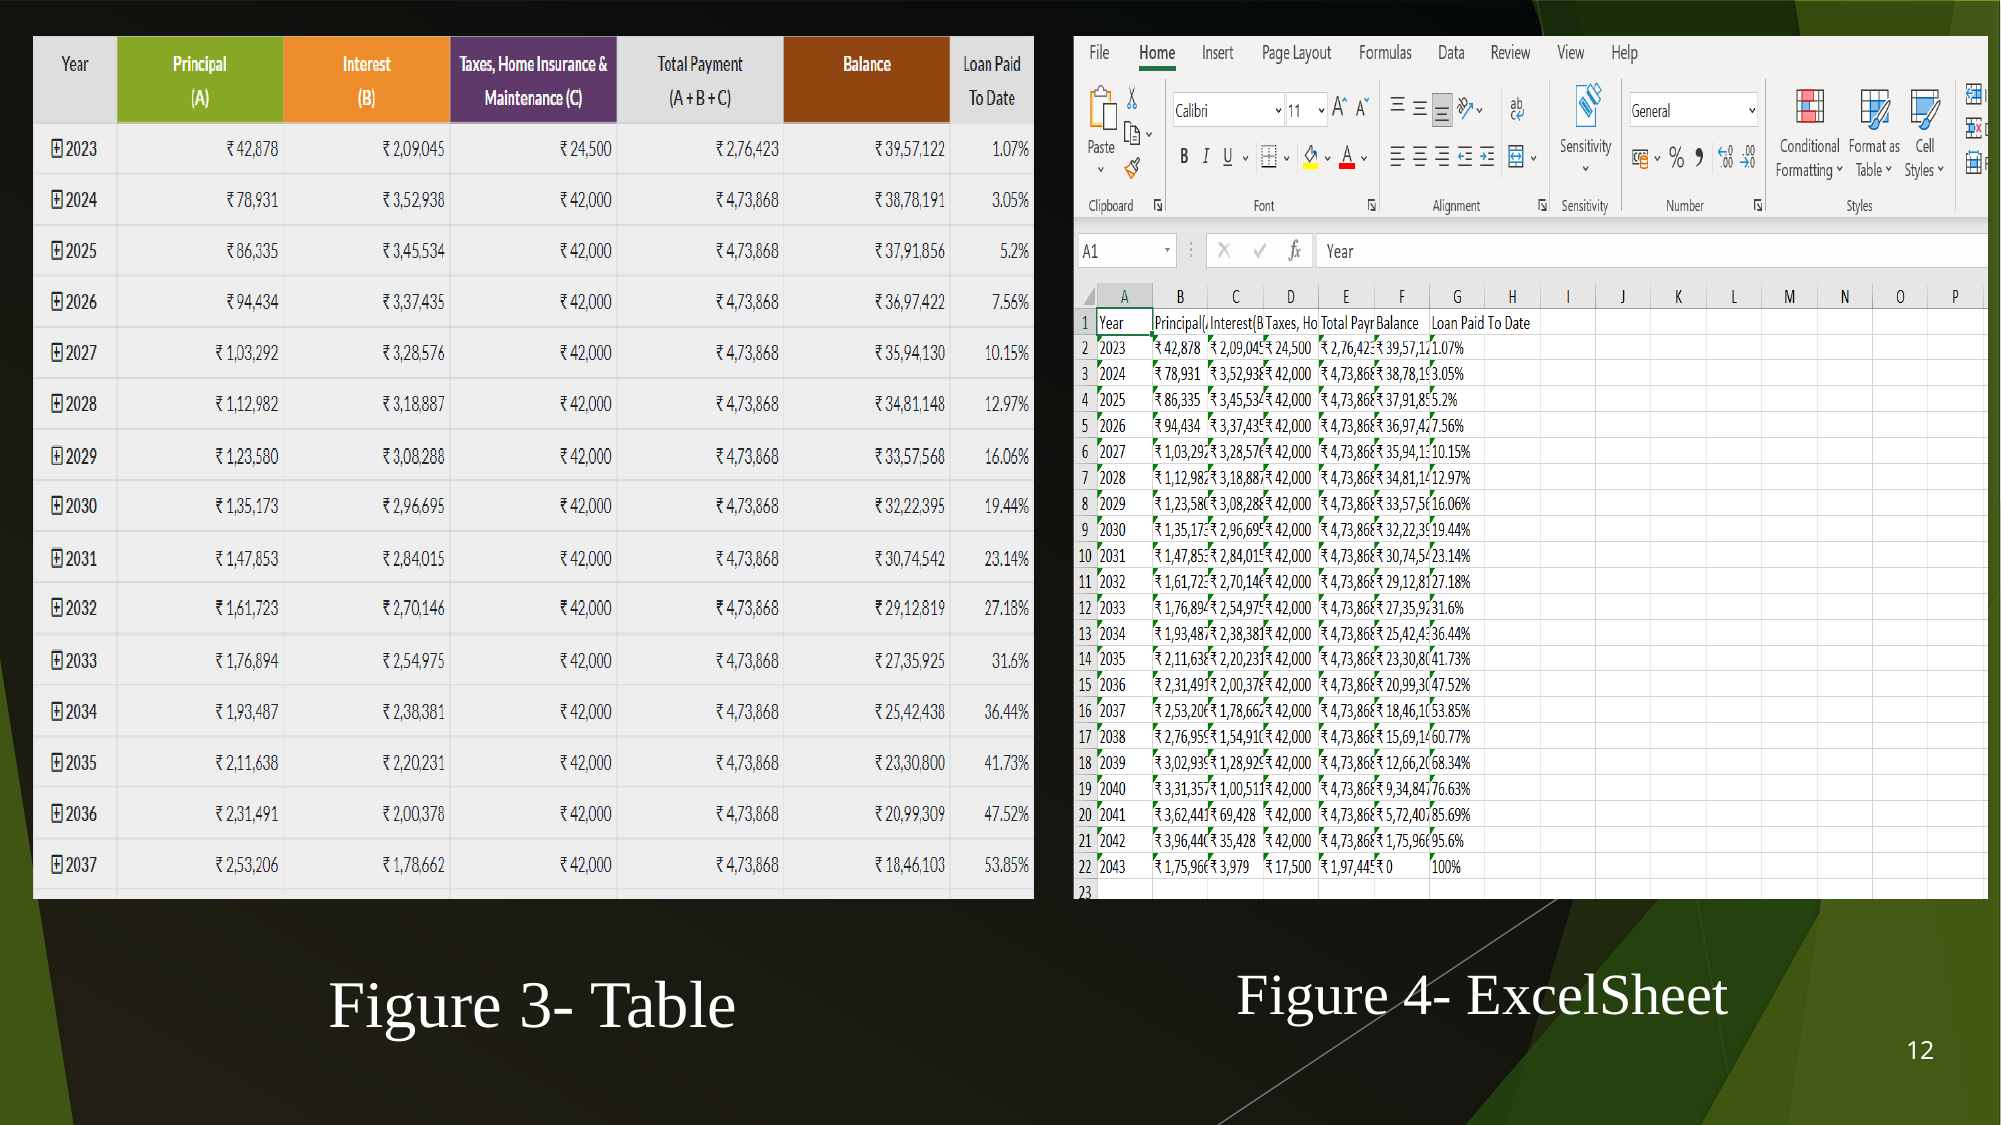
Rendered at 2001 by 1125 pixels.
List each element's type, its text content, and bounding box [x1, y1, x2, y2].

text_box Figure 3- Table [260, 953, 807, 1049]
picture [1073, 35, 1989, 899]
slide_number 12 [1499, 1021, 1950, 1082]
text_box Figure 4- ExcelSheet [1222, 949, 1909, 1034]
picture [32, 35, 1034, 899]
